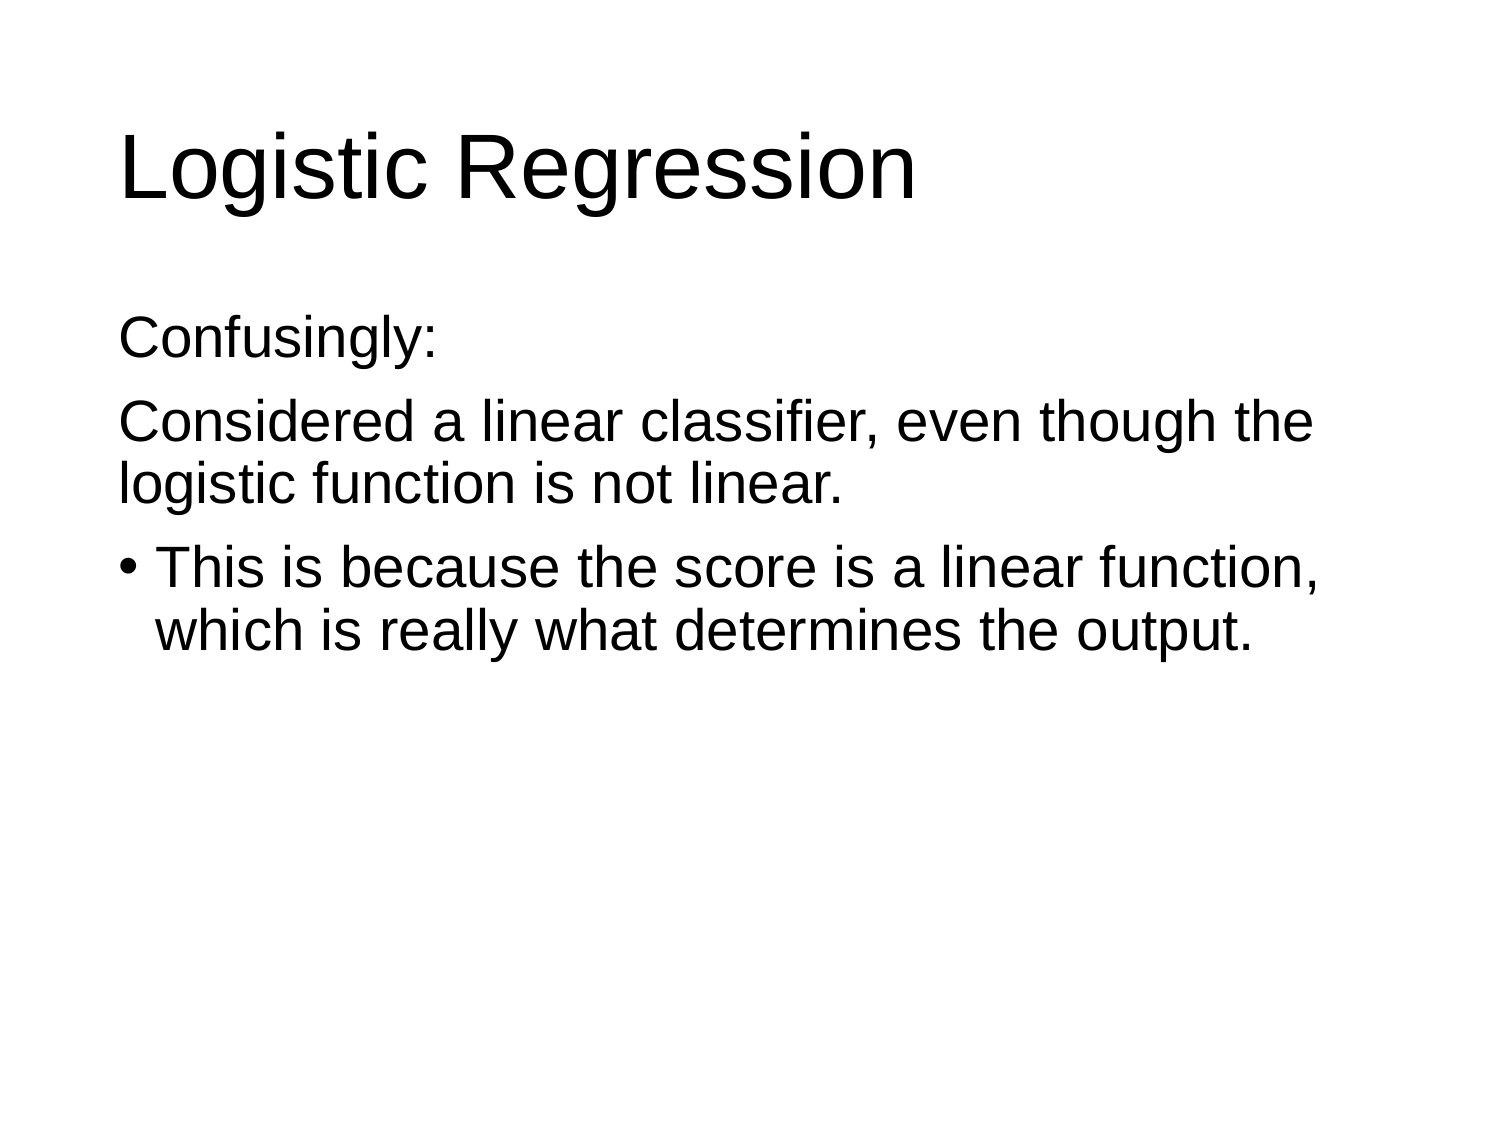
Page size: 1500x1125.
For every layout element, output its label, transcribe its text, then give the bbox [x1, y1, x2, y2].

list Confusingly: Considered a linear classifier, even though the logistic function is not linear. This is because the score is a linear function, which is really what determines the output. [103, 299, 1420, 1100]
title Logistic Regression [103, 59, 1397, 278]
